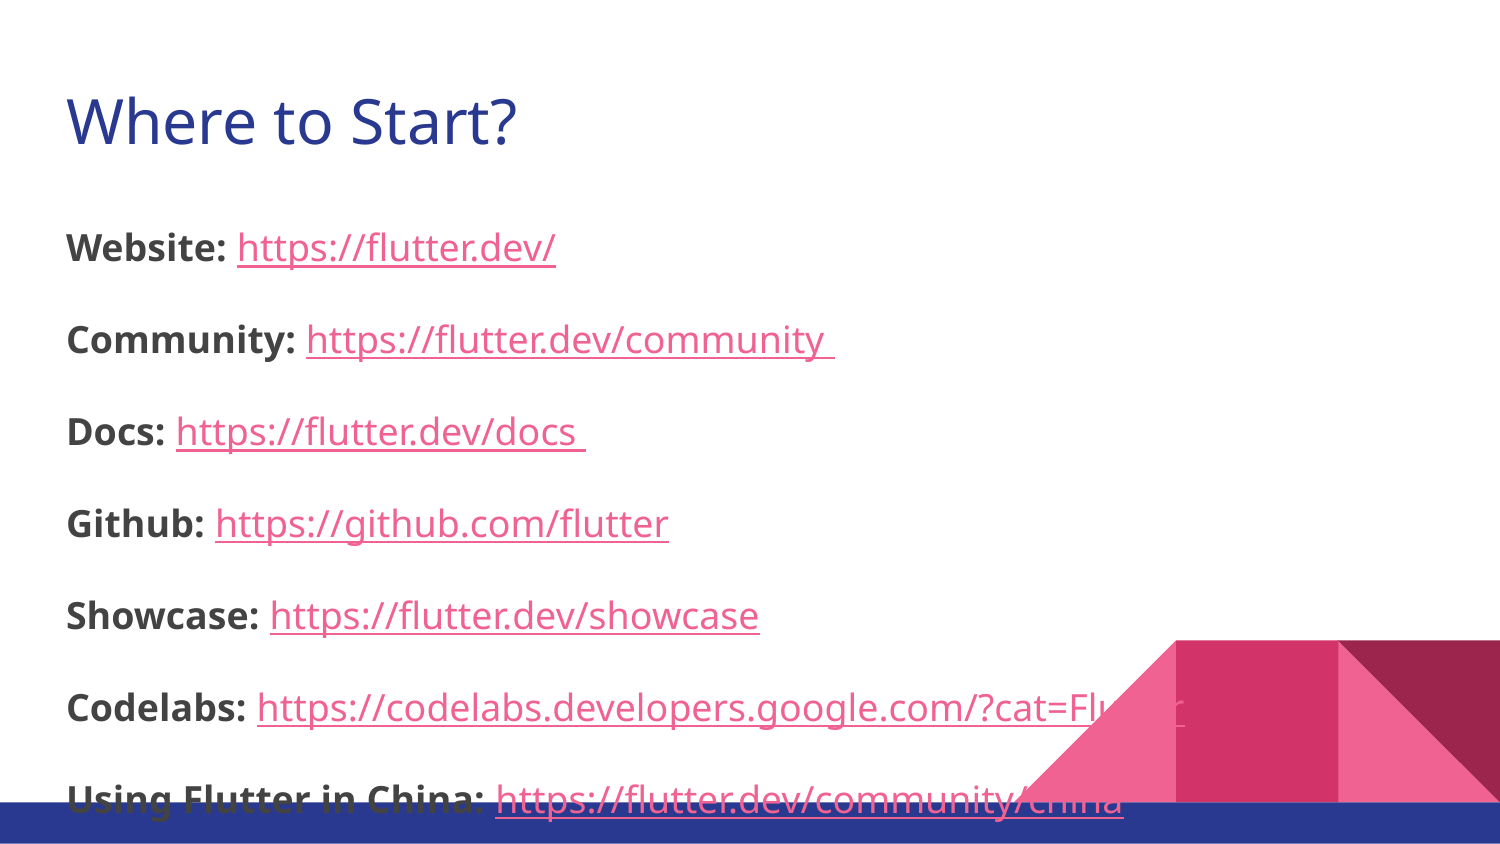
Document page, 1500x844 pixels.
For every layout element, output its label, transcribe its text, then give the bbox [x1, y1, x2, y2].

title Where to Start? [51, 67, 1449, 167]
list Website: https://flutter.dev/ Community: https://flutter.dev/community Docs: https://flutter.dev/docs Github: https://github.com/flutter Showcase: https://flutter.dev/showcase Codelabs: https://codelabs.developers.google.com/?cat=Flutter Using Flutter in China: https://flutter.dev/community/china [51, 201, 1449, 750]
